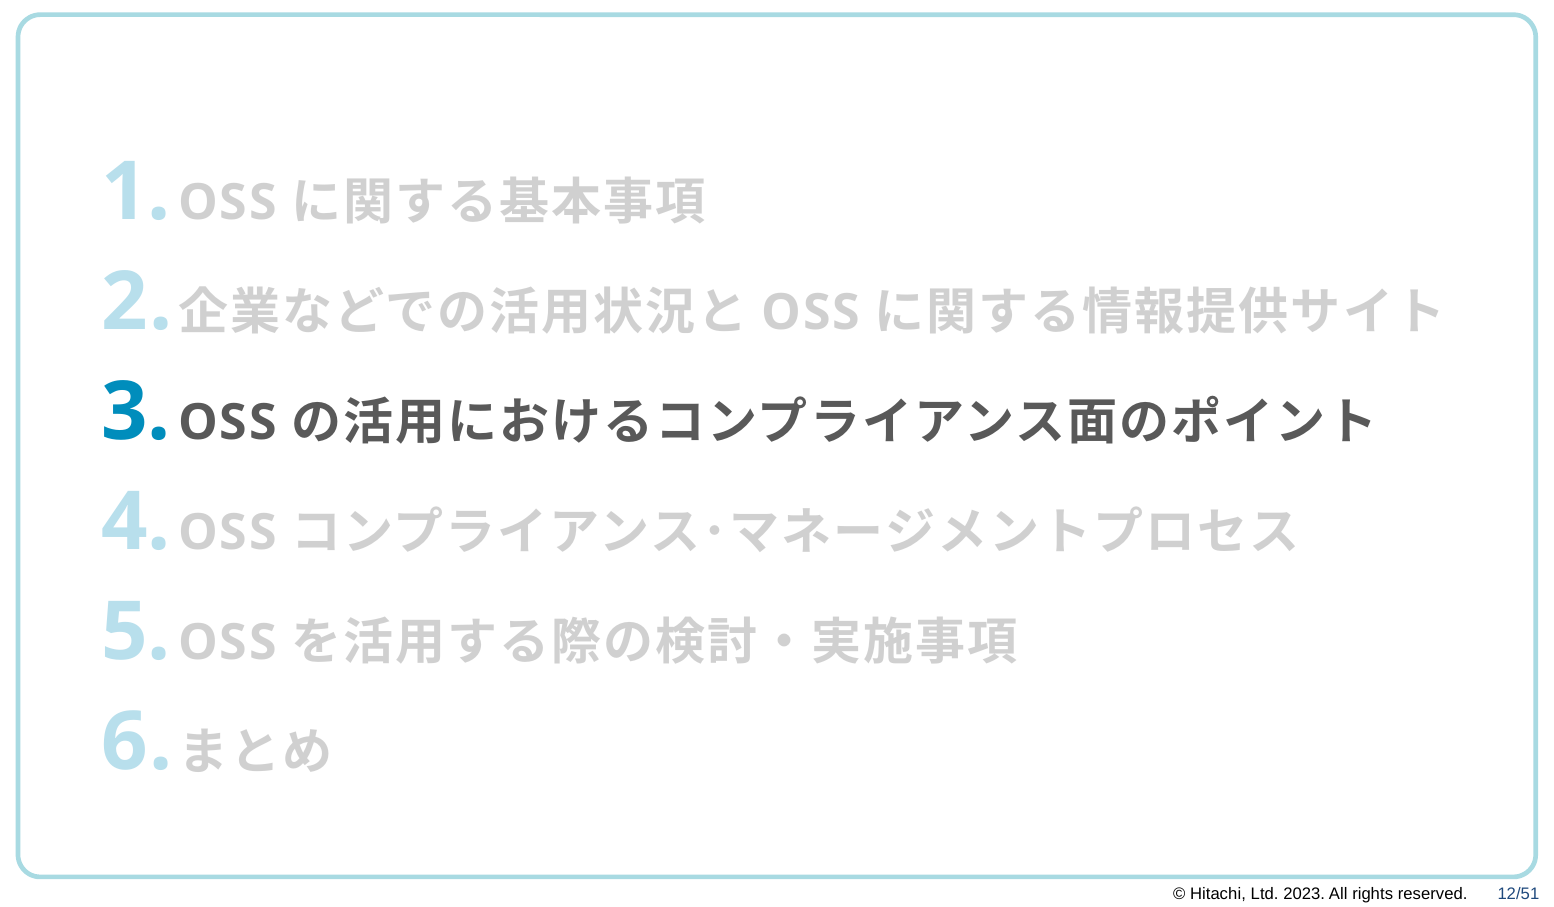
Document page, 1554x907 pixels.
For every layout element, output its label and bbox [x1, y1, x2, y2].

text_box [53, 449, 1505, 849]
text_box [60, 31, 1506, 353]
